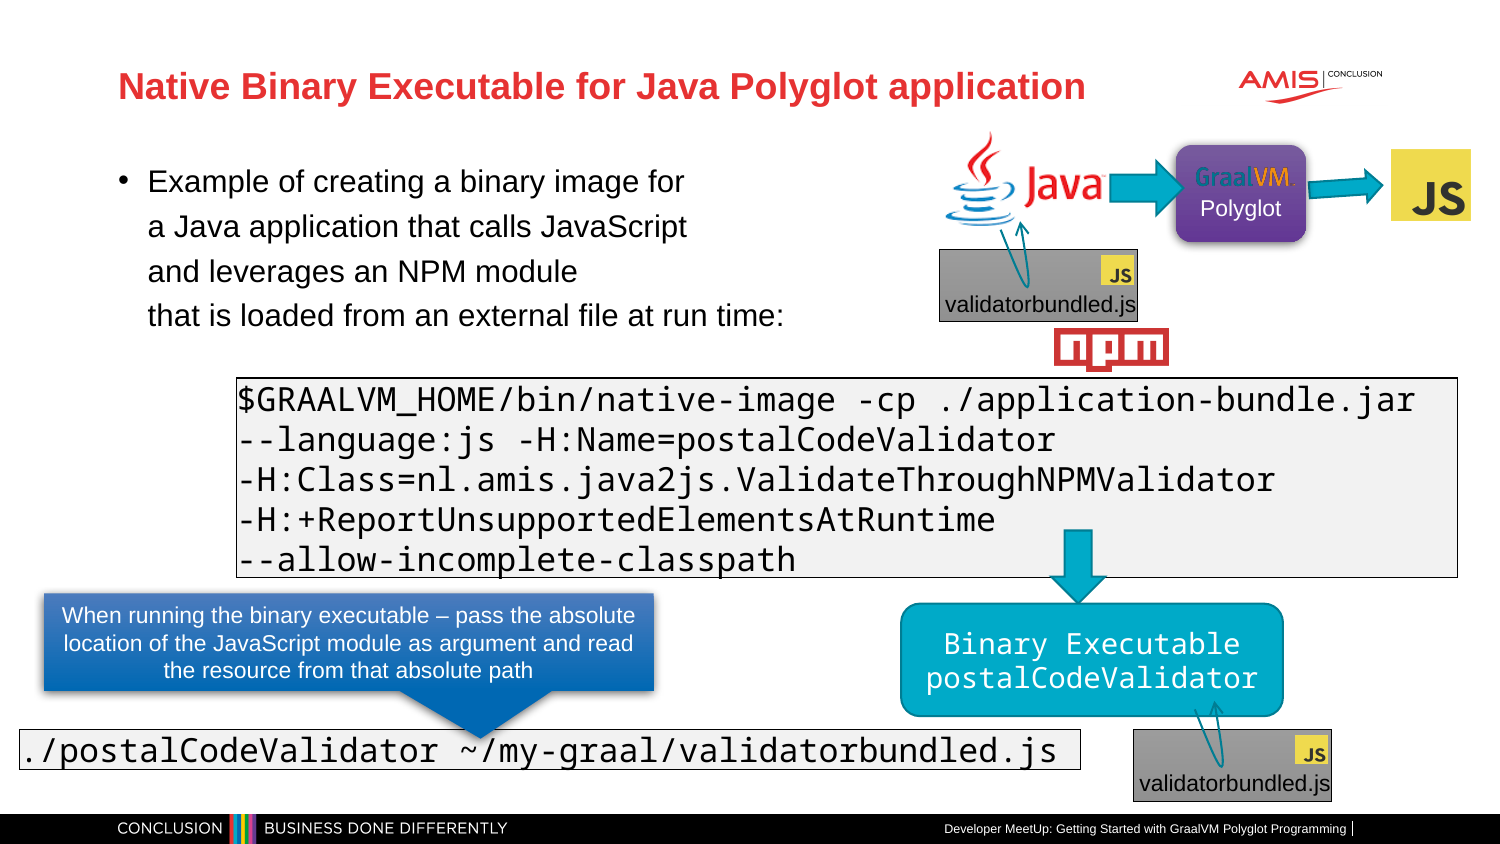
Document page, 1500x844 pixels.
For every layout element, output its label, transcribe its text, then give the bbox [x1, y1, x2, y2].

picture [239, 814, 1500, 844]
picture [1391, 149, 1471, 221]
picture [1295, 735, 1328, 764]
picture [1177, 149, 1313, 210]
text_box When running the binary executable – pass the absolute location of the JavaScript module as argument and read the resource from that absolute path [43, 593, 654, 739]
text_box [1313, 168, 1384, 205]
text_box validatorbundled.js [1139, 768, 1331, 797]
text_box $GRAALVM_HOME/bin/native-image -cp ./application-bundle.jar --language:js -H:Name=postalCodeValidator -H:Class=nl.amis.java2js.ValidateThroughNPMValidator -H:+ReportUnsupportedElementsAtRuntime --allow-incomplete-classpath [236, 377, 1458, 578]
picture [0, 814, 236, 844]
footer Developer MeetUp: Getting Started with GraalVM Polyglot Programming [814, 820, 1347, 839]
text_box [1133, 729, 1332, 802]
text_box ./postalCodeValidator ~/my-graal/validatorbundled.js [19, 729, 1081, 770]
text_box Polyglot [1175, 197, 1306, 242]
text_box Binary Executable postalCodeValidator [900, 602, 1284, 718]
text_box validatorbundled.js [945, 289, 1137, 317]
picture [1101, 255, 1134, 285]
text_box [1112, 158, 1177, 218]
picture [939, 129, 1112, 227]
text_box [1193, 700, 1224, 769]
picture [1205, 59, 1388, 106]
picture [1054, 328, 1169, 372]
list Example of creating a binary image for a Java application that calls JavaScript and leverages an NPM module that is loaded from an external file at run time: [118, 153, 1205, 774]
title Native Binary Executable for Java Polyglot application [118, 47, 1205, 130]
text_box Polyglot [1181, 144, 1301, 149]
text_box [1048, 529, 1108, 602]
text_box [999, 227, 1030, 289]
